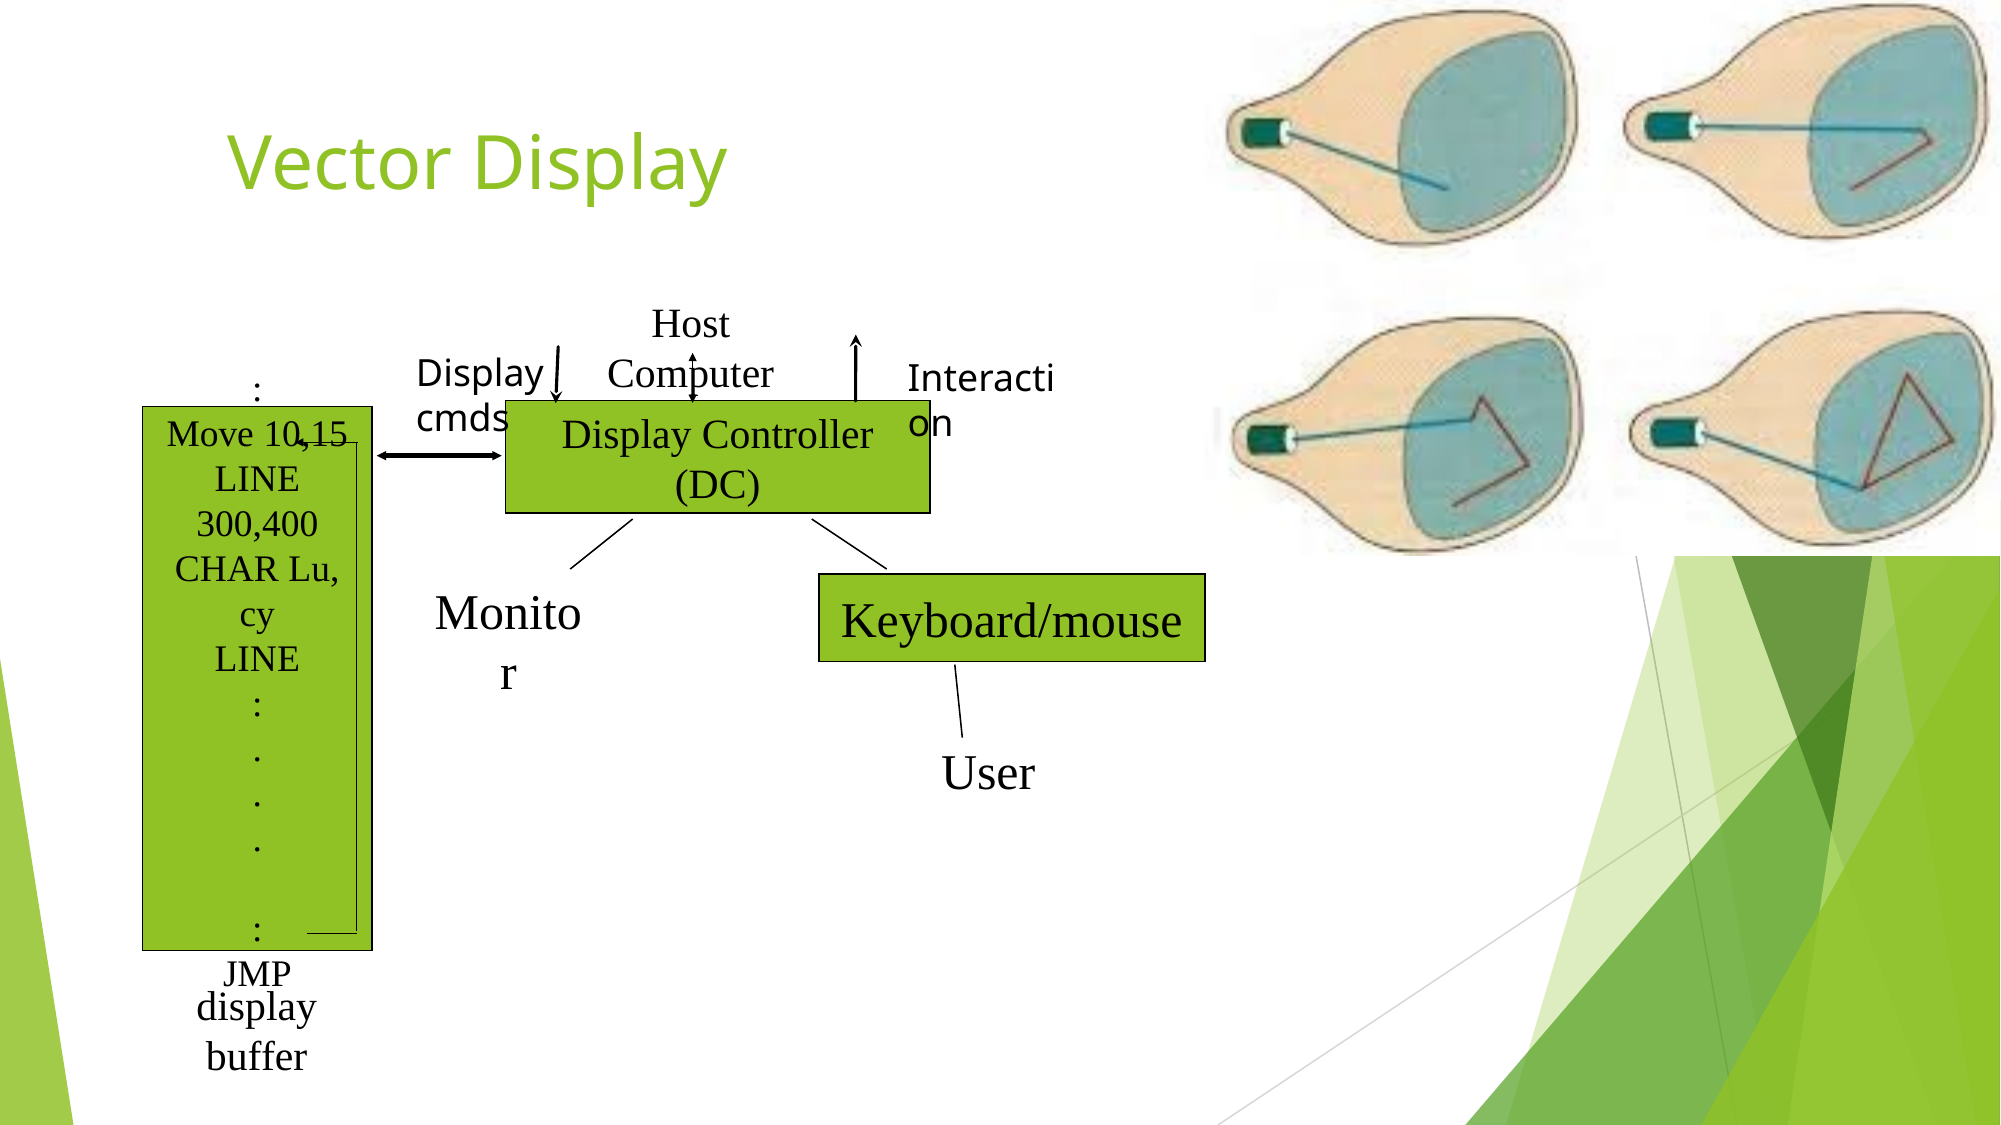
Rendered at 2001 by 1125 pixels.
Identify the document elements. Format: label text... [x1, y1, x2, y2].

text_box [528, 373, 586, 377]
title Vector Display [212, 107, 1177, 236]
picture [1182, 0, 2000, 556]
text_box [125, 287, 1206, 1037]
